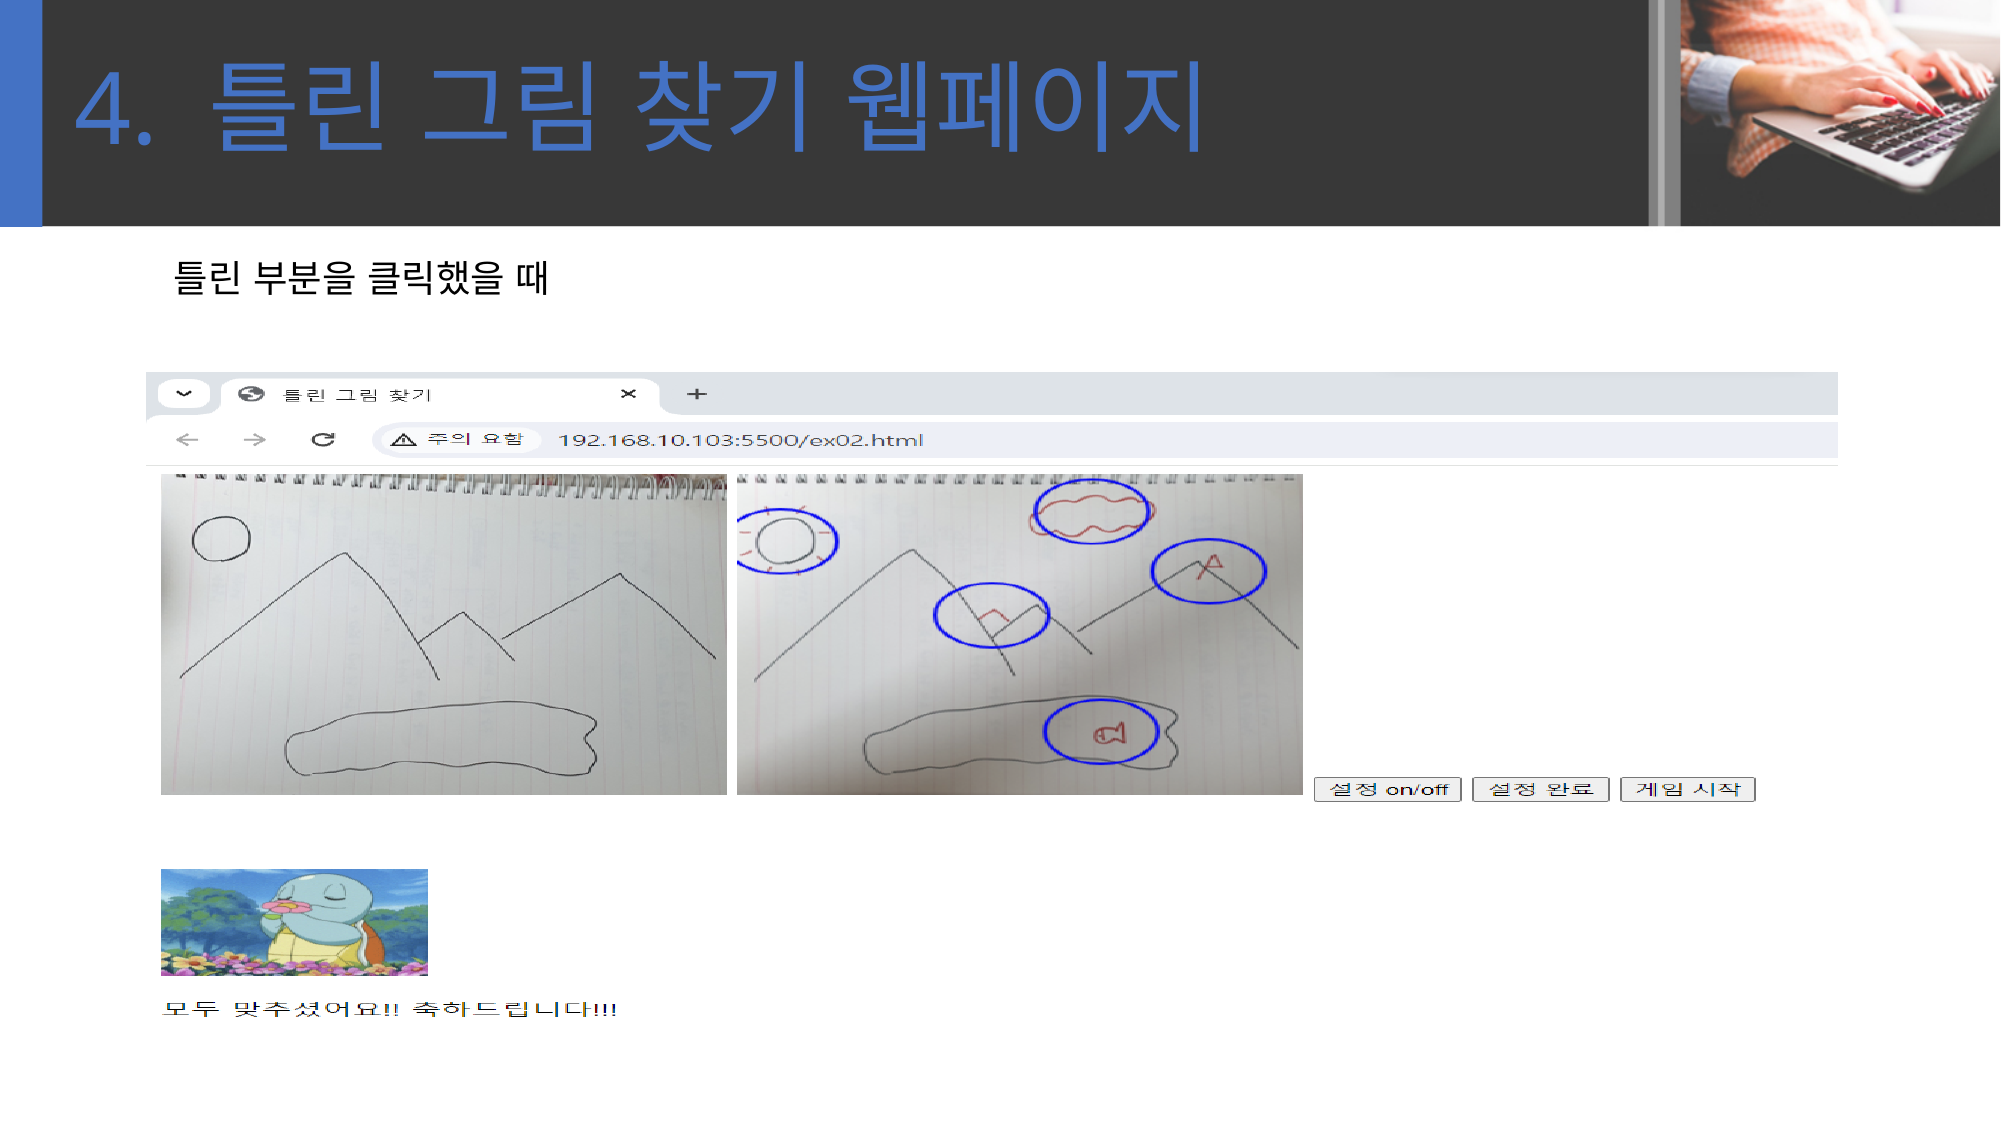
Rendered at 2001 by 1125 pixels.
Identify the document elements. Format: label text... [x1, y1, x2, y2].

text_box 틀린 부분을 클릭했을 때 [158, 247, 929, 308]
picture [0, 0, 2001, 1125]
list 4. 틀린 그림 찾기 웹페이지 [59, 49, 1635, 176]
